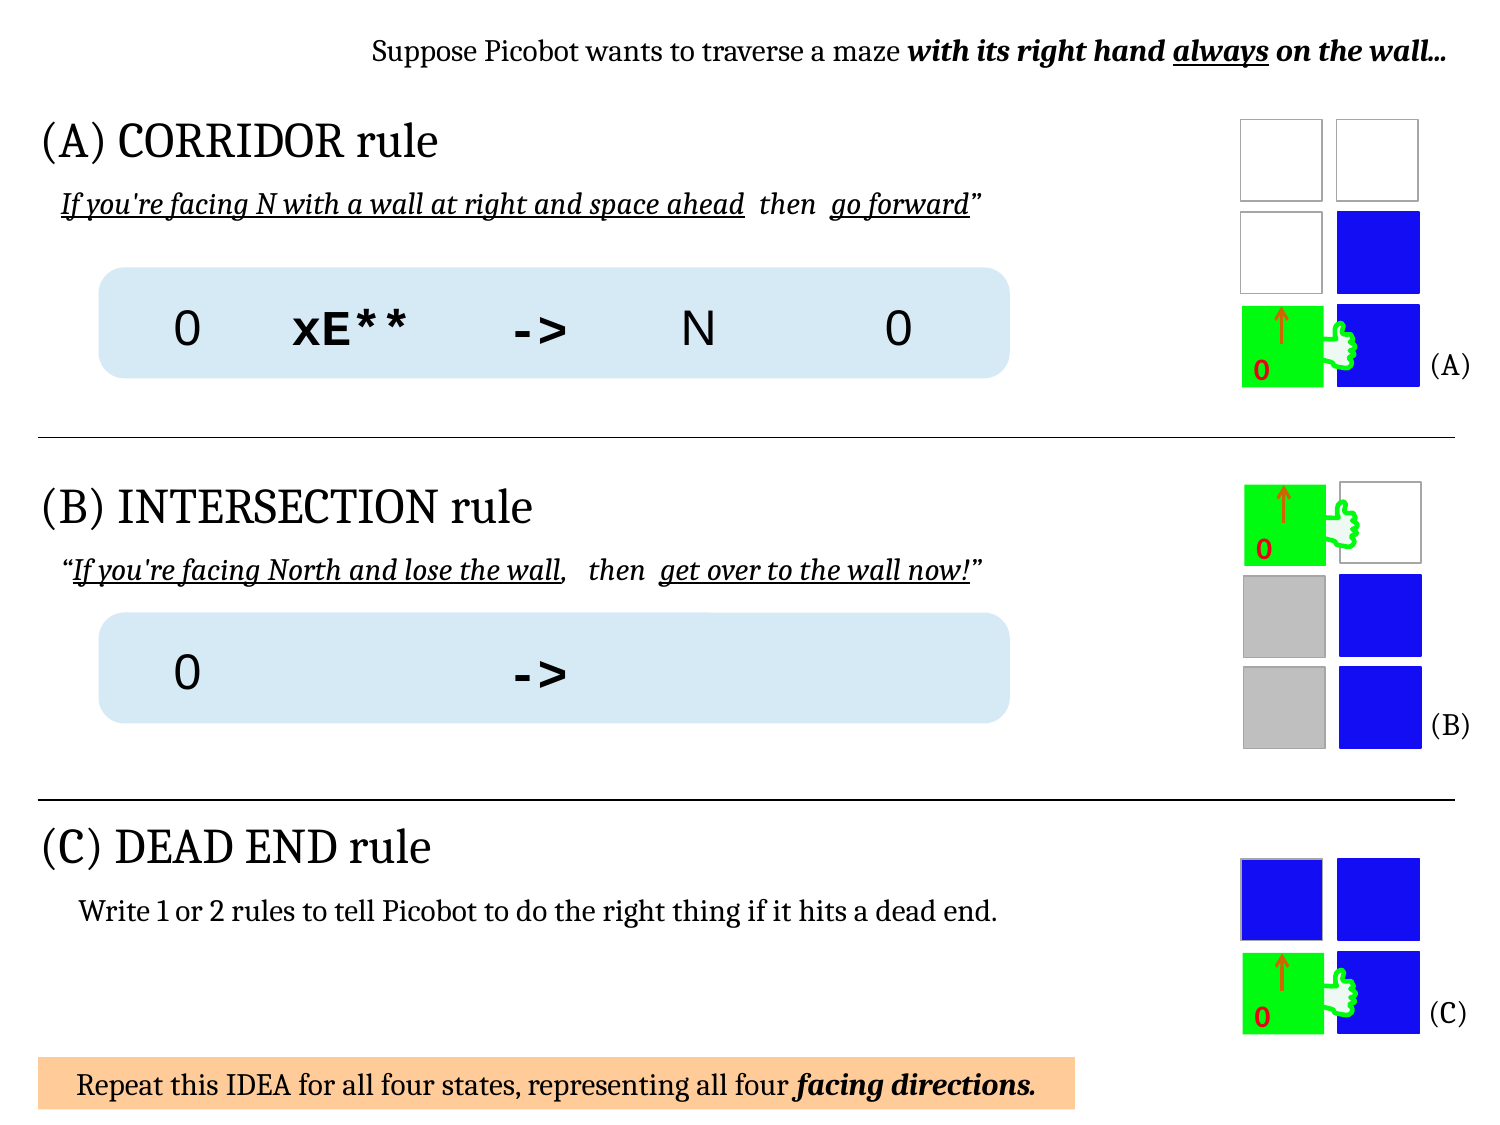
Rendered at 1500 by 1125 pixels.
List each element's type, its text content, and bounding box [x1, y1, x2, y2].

text_box (B) [1415, 696, 1494, 749]
text_box 0 [1241, 520, 1288, 573]
text_box [1242, 305, 1324, 388]
text_box Repeat this IDEA for all four states, representing all four facing directions. [38, 1057, 1075, 1110]
text_box (C) [1413, 985, 1491, 1038]
text_box [1243, 666, 1325, 749]
text_box 0 [125, 632, 250, 708]
text_box (C) DEAD END rule [24, 805, 1227, 881]
text_box xE** [238, 288, 464, 363]
text_box [1325, 969, 1356, 1016]
text_box [98, 267, 1010, 379]
text_box [1243, 575, 1325, 658]
text_box Suppose Picobot wants to traverse a maze with its right hand always on the wall... [154, 22, 1463, 76]
text_box [1339, 481, 1422, 564]
text_box 0 [812, 288, 1012, 363]
text_box [1242, 952, 1325, 1035]
text_box N [586, 288, 812, 363]
text_box [1339, 574, 1422, 657]
text_box (B) INTERSECTION rule “If you're facing North and lose the wall, then get over to the wall now!” [24, 465, 1138, 594]
text_box Write 1 or 2 rules to tell Picobot to do the right thing if it hits a dead end. [63, 882, 1087, 935]
text_box 0 [1239, 988, 1286, 1041]
text_box [1241, 858, 1323, 941]
text_box [1285, 484, 1326, 566]
text_box [1337, 951, 1420, 1034]
text_box [98, 612, 1010, 724]
text_box -> [424, 633, 650, 709]
text_box [1336, 119, 1418, 202]
text_box [1337, 211, 1419, 294]
text_box (A) [1414, 337, 1495, 390]
text_box [1339, 666, 1422, 749]
text_box (A) CORRIDOR rule If you're facing N with a wall at right and space ahead then go forward” [24, 99, 1157, 228]
text_box [1240, 211, 1323, 294]
text_box -> [424, 289, 650, 365]
text_box [1324, 322, 1356, 369]
text_box [1337, 858, 1420, 941]
text_box [1337, 304, 1419, 387]
text_box [1240, 119, 1323, 202]
text_box [1326, 501, 1358, 547]
text_box 0 [1239, 341, 1285, 395]
text_box [1244, 484, 1283, 520]
text_box 0 [125, 288, 238, 363]
